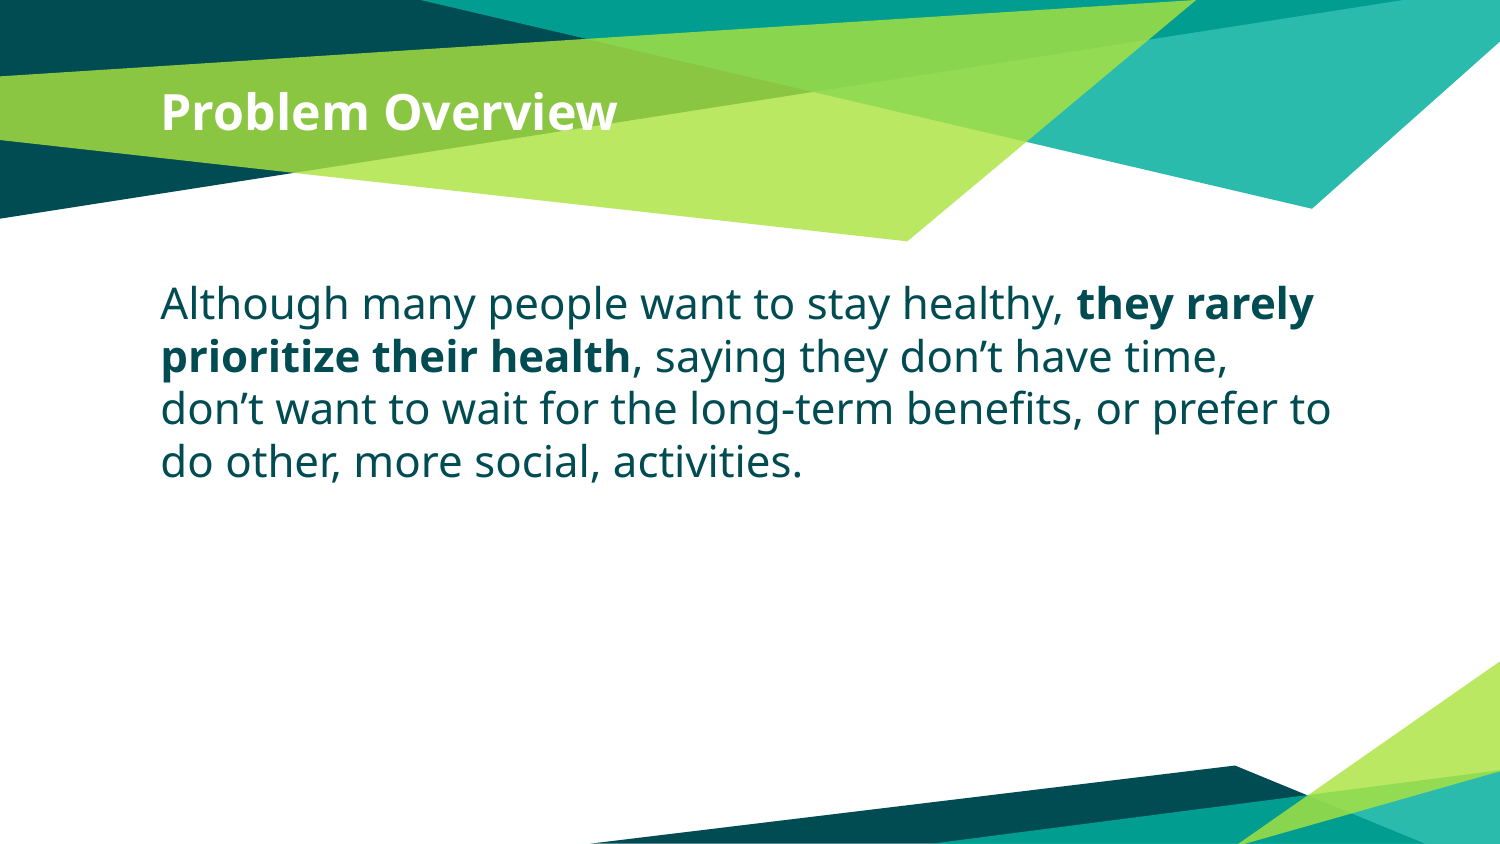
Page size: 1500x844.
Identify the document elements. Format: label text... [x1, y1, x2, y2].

title Problem Overview [145, 65, 1355, 206]
list Although many people want to stay healthy, they rarely prioritize their health, saying they don’t have time, don’t want to wait for the long-term benefits, or prefer to do other, more social, activities. [145, 260, 1355, 766]
